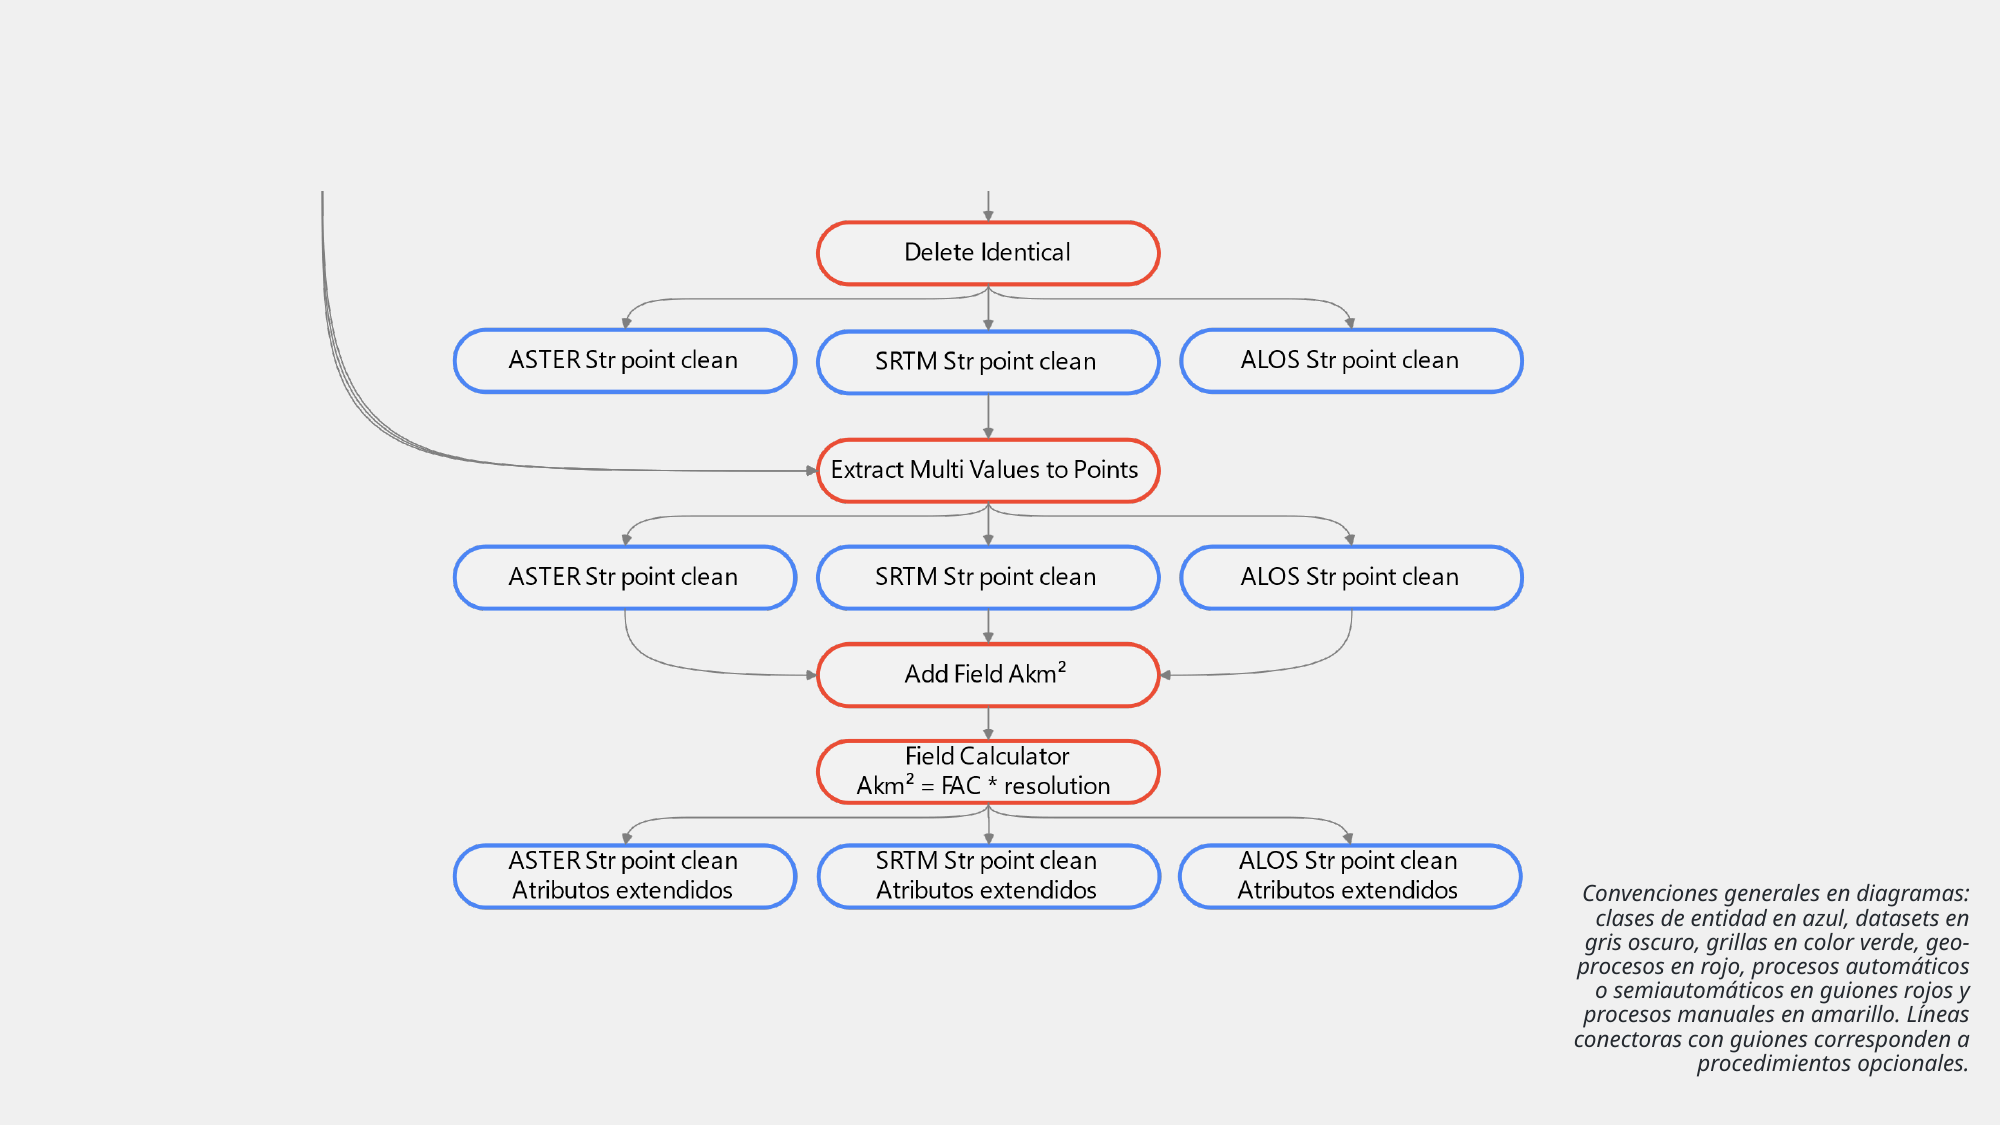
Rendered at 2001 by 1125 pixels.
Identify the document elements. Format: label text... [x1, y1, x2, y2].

picture [281, 191, 1555, 934]
title Convenciones generales en diagramas: clases de entidad en azul, datasets en gris oscuro, grillas en color verde, geo-procesos en rojo, procesos automáticos o semiautomáticos en guiones rojos y procesos manuales en amarillo. Líneas conectoras con guiones corresponden a procedimientos opcionales. [1554, 875, 1986, 1109]
